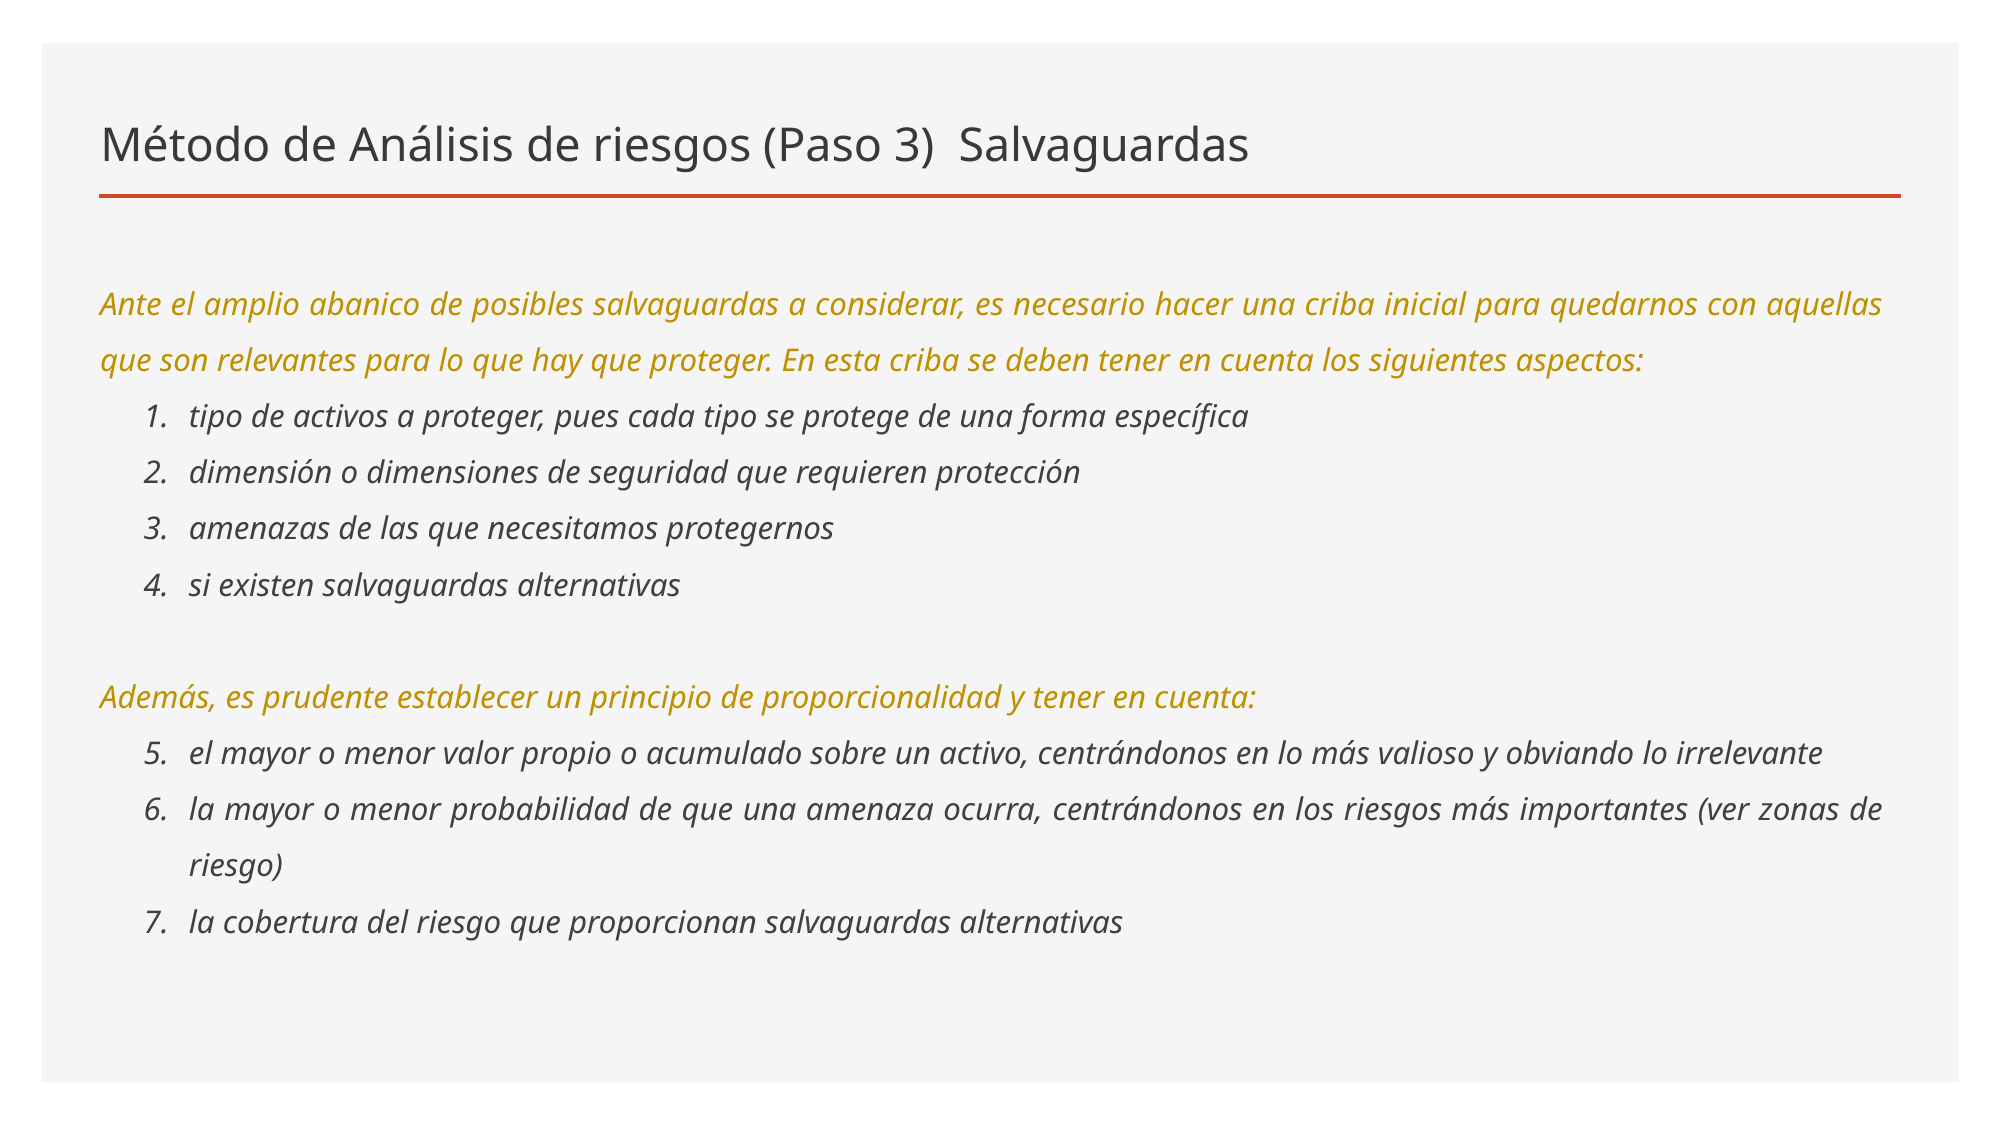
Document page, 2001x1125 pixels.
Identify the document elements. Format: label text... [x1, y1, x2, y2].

text_box Ante el amplio abanico de posibles salvaguardas a considerar, es necesario hacer una criba inicial para quedarnos con aquellas que son relevantes para lo que hay que proteger. En esta criba se deben tener en cuenta los siguientes aspectos: tipo de activos a proteger, pues cada tipo se protege de una forma específica dimensión o dimensiones de seguridad que requieren protección amenazas de las que necesitamos protegernos si existen salvaguardas alternativas Además, es prudente establecer un principio de proporcionalidad y tener en cuenta: el mayor o menor valor propio o acumulado sobre un activo, centrándonos en lo más valioso y obviando lo irrelevante la mayor o menor probabilidad de que una amenaza ocurra, centrándonos en los riesgos más importantes (ver zonas de riesgo) la cobertura del riesgo que proporcionan salvaguardas alternativas [85, 258, 1900, 947]
title Método de Análisis de riesgos (Paso 3) Salvaguardas [85, 73, 1484, 179]
